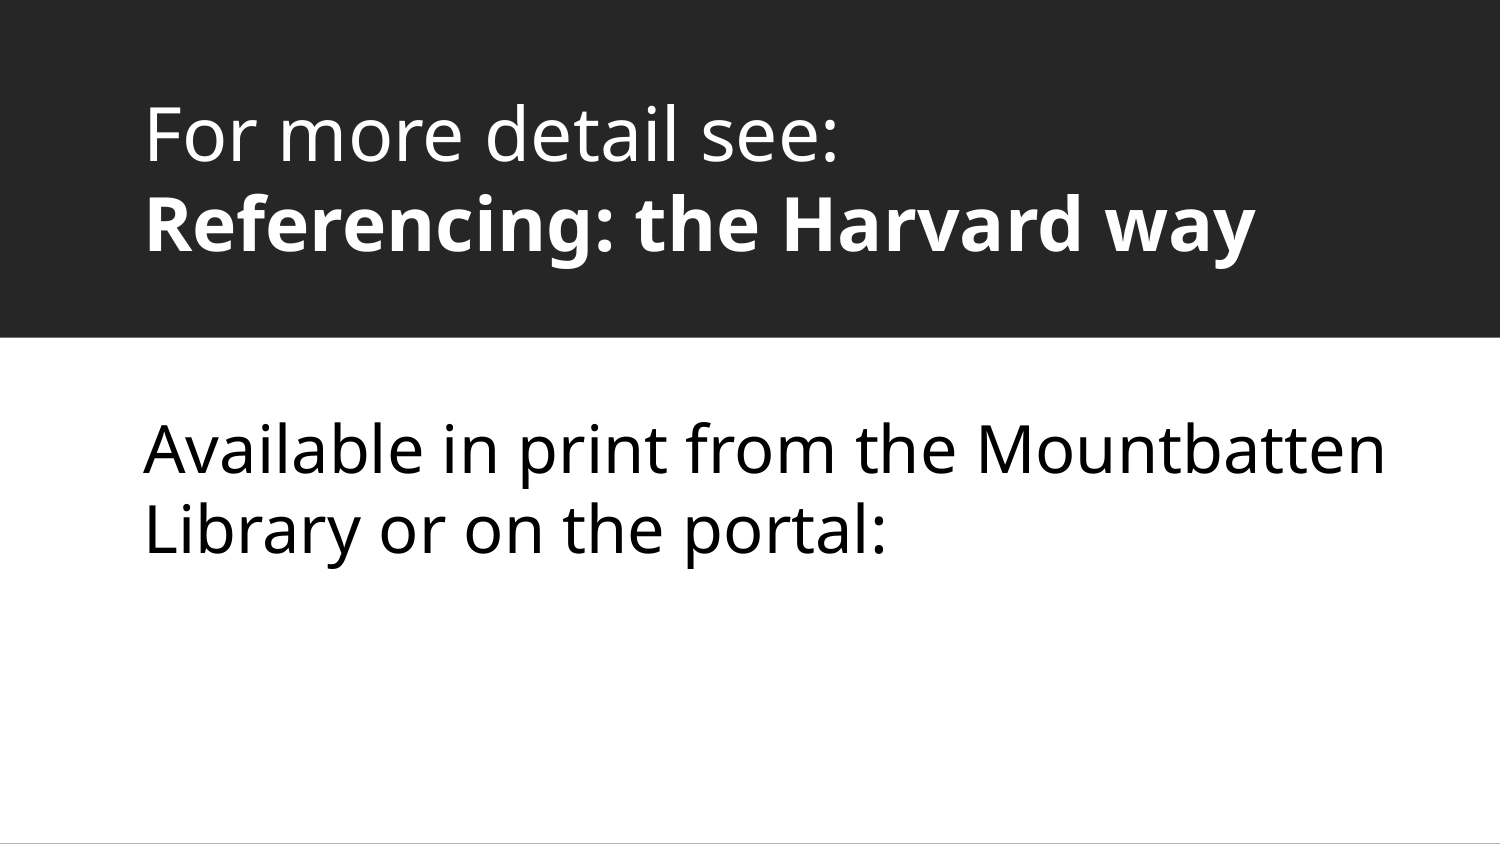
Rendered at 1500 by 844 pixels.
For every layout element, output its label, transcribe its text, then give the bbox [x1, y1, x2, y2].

text_box For more detail see: Referencing: the Harvard way Available in print from the Mountbatten Library or on the portal: http://portal.solent.ac.uk/library/help/factsheets/resources/referencing-harvard.pdf [72, 79, 1428, 774]
text_box [0, 336, 1500, 844]
